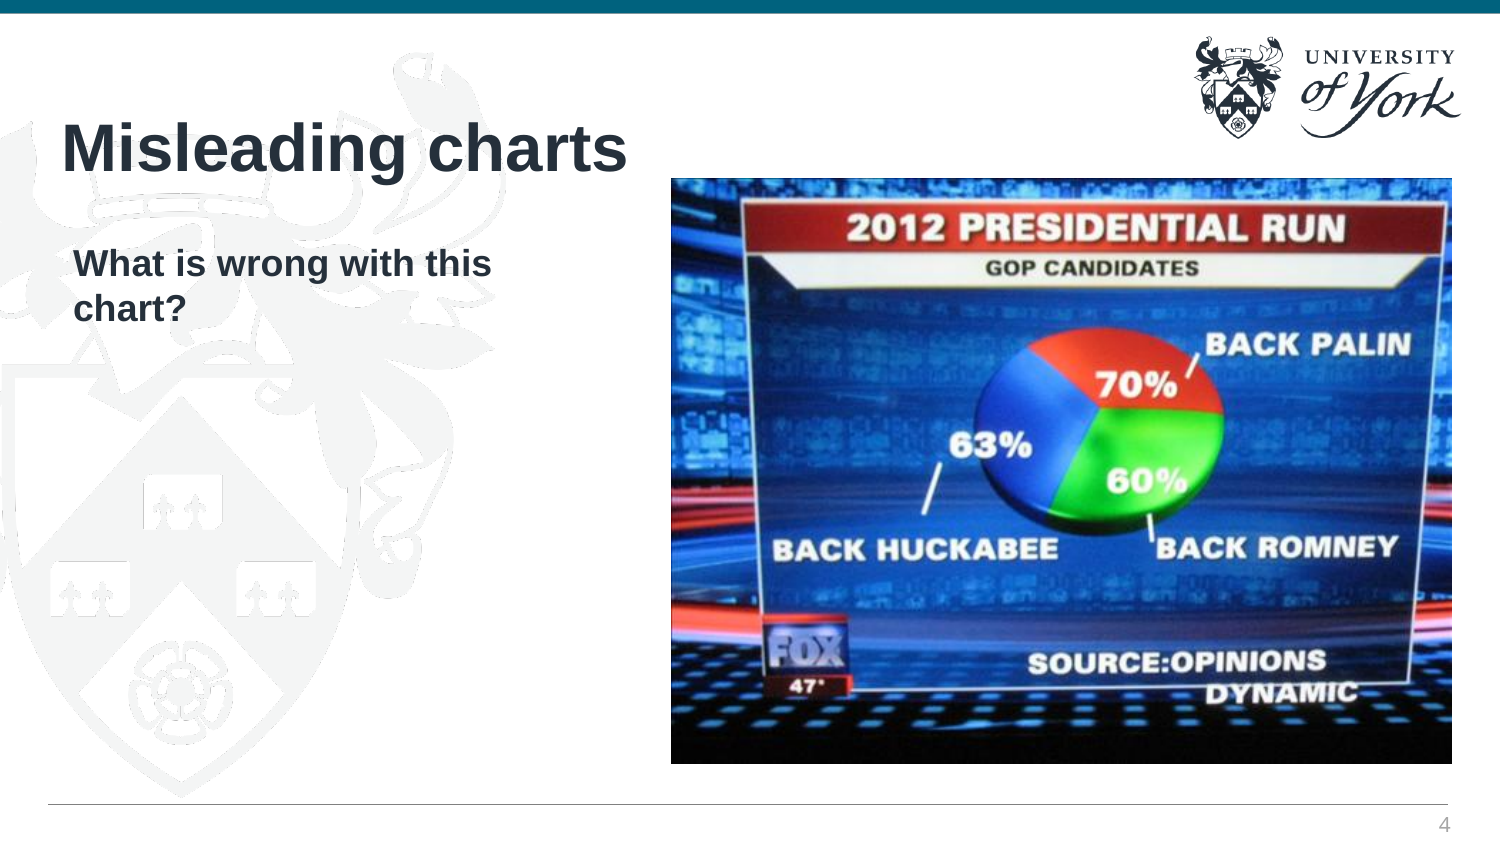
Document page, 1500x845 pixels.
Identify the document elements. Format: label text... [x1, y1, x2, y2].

picture [671, 178, 1453, 764]
title Misleading charts [48, 97, 850, 193]
subtitle What is wrong with this chart? [59, 232, 624, 837]
